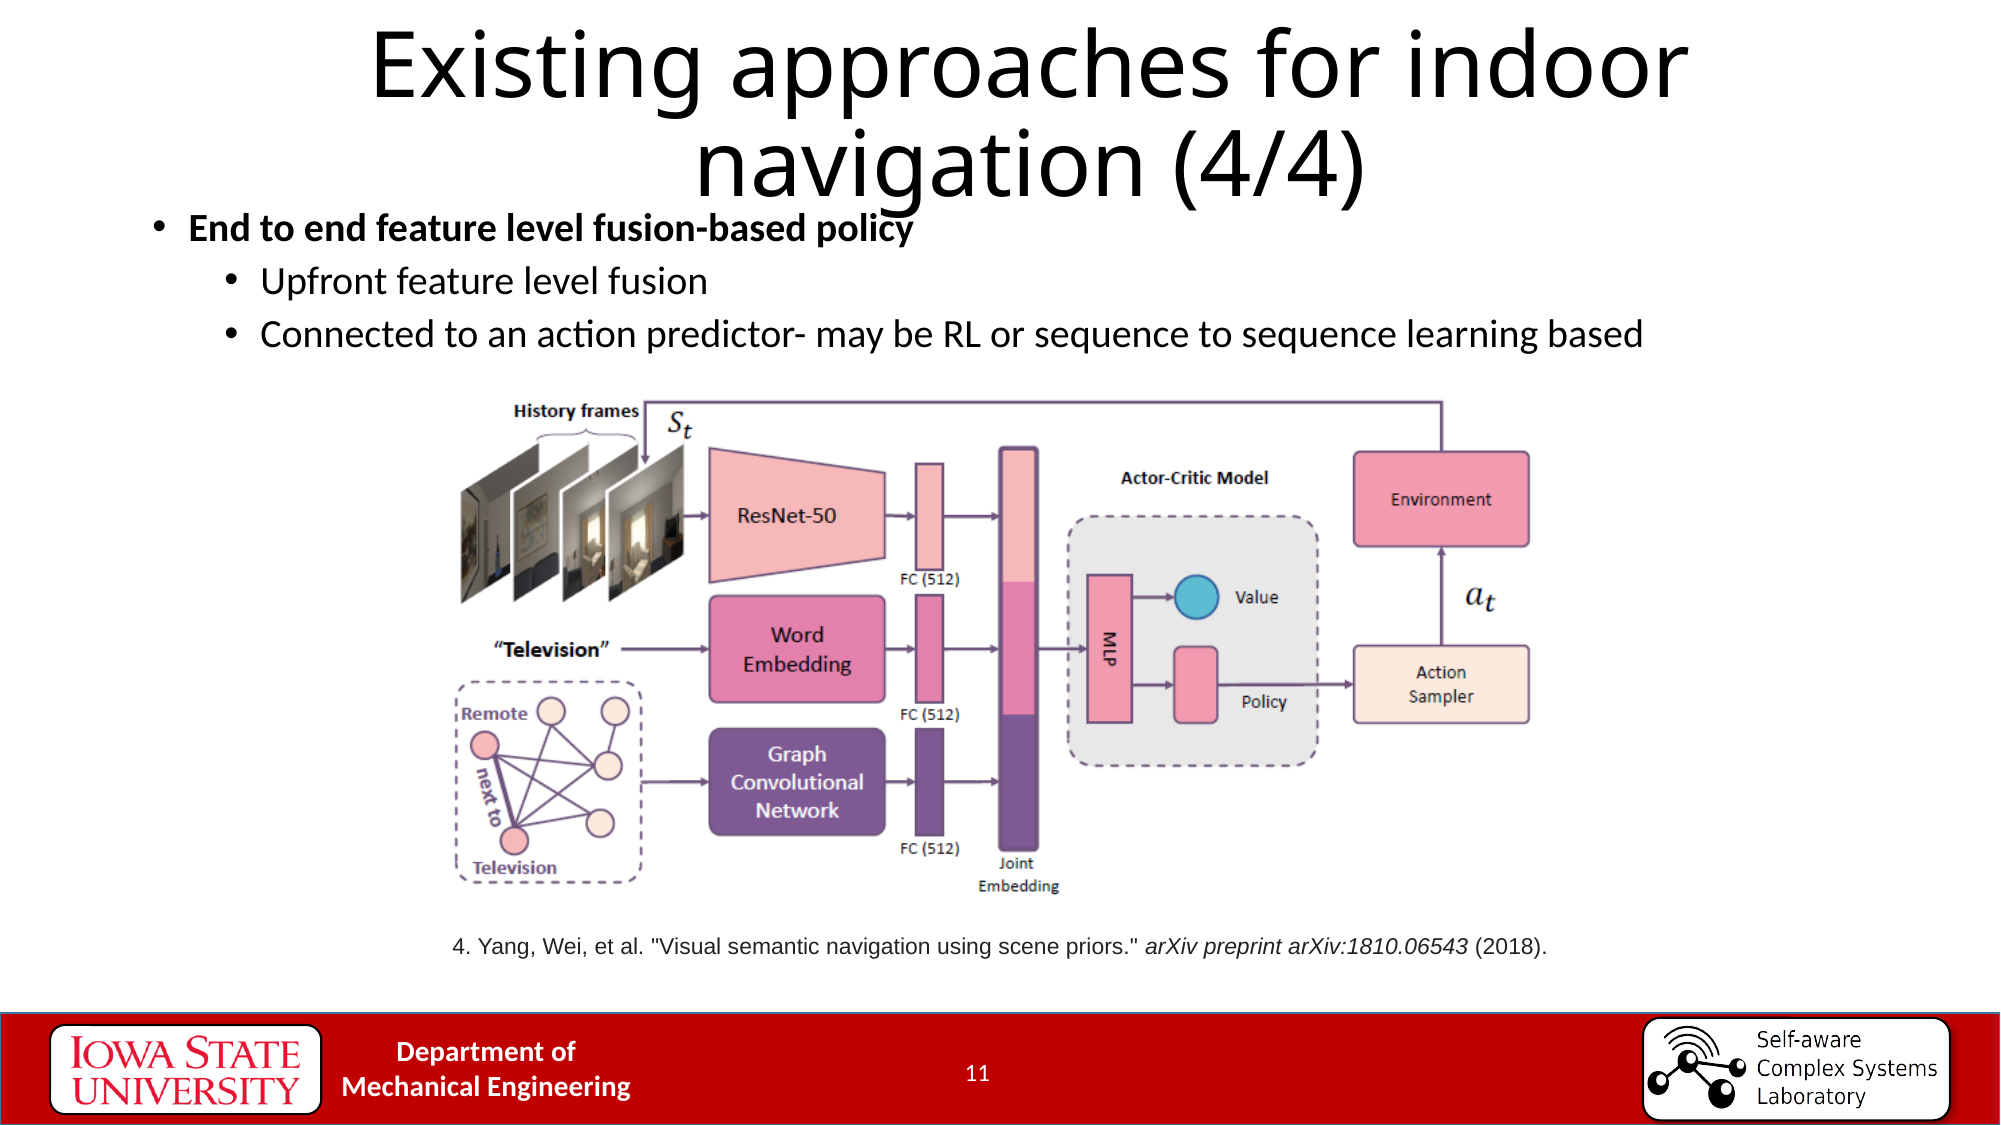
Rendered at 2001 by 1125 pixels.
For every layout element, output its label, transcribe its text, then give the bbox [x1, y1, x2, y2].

picture [442, 381, 1558, 909]
picture [1641, 1020, 1943, 1116]
title Existing approaches for indoor navigation (4/4) [137, 59, 1924, 175]
slide_number 11 [752, 1042, 1203, 1102]
picture [71, 1035, 300, 1105]
list End to end feature level fusion-based policy Upfront feature level fusion Connected to an action predictor- may be RL or sequence to sequence learning based [137, 199, 1863, 366]
text_box 4. Yang, Wei, et al. "Visual semantic navigation using scene priors." arXiv preprint arXiv:1810.06543 (2018). [437, 924, 1797, 967]
